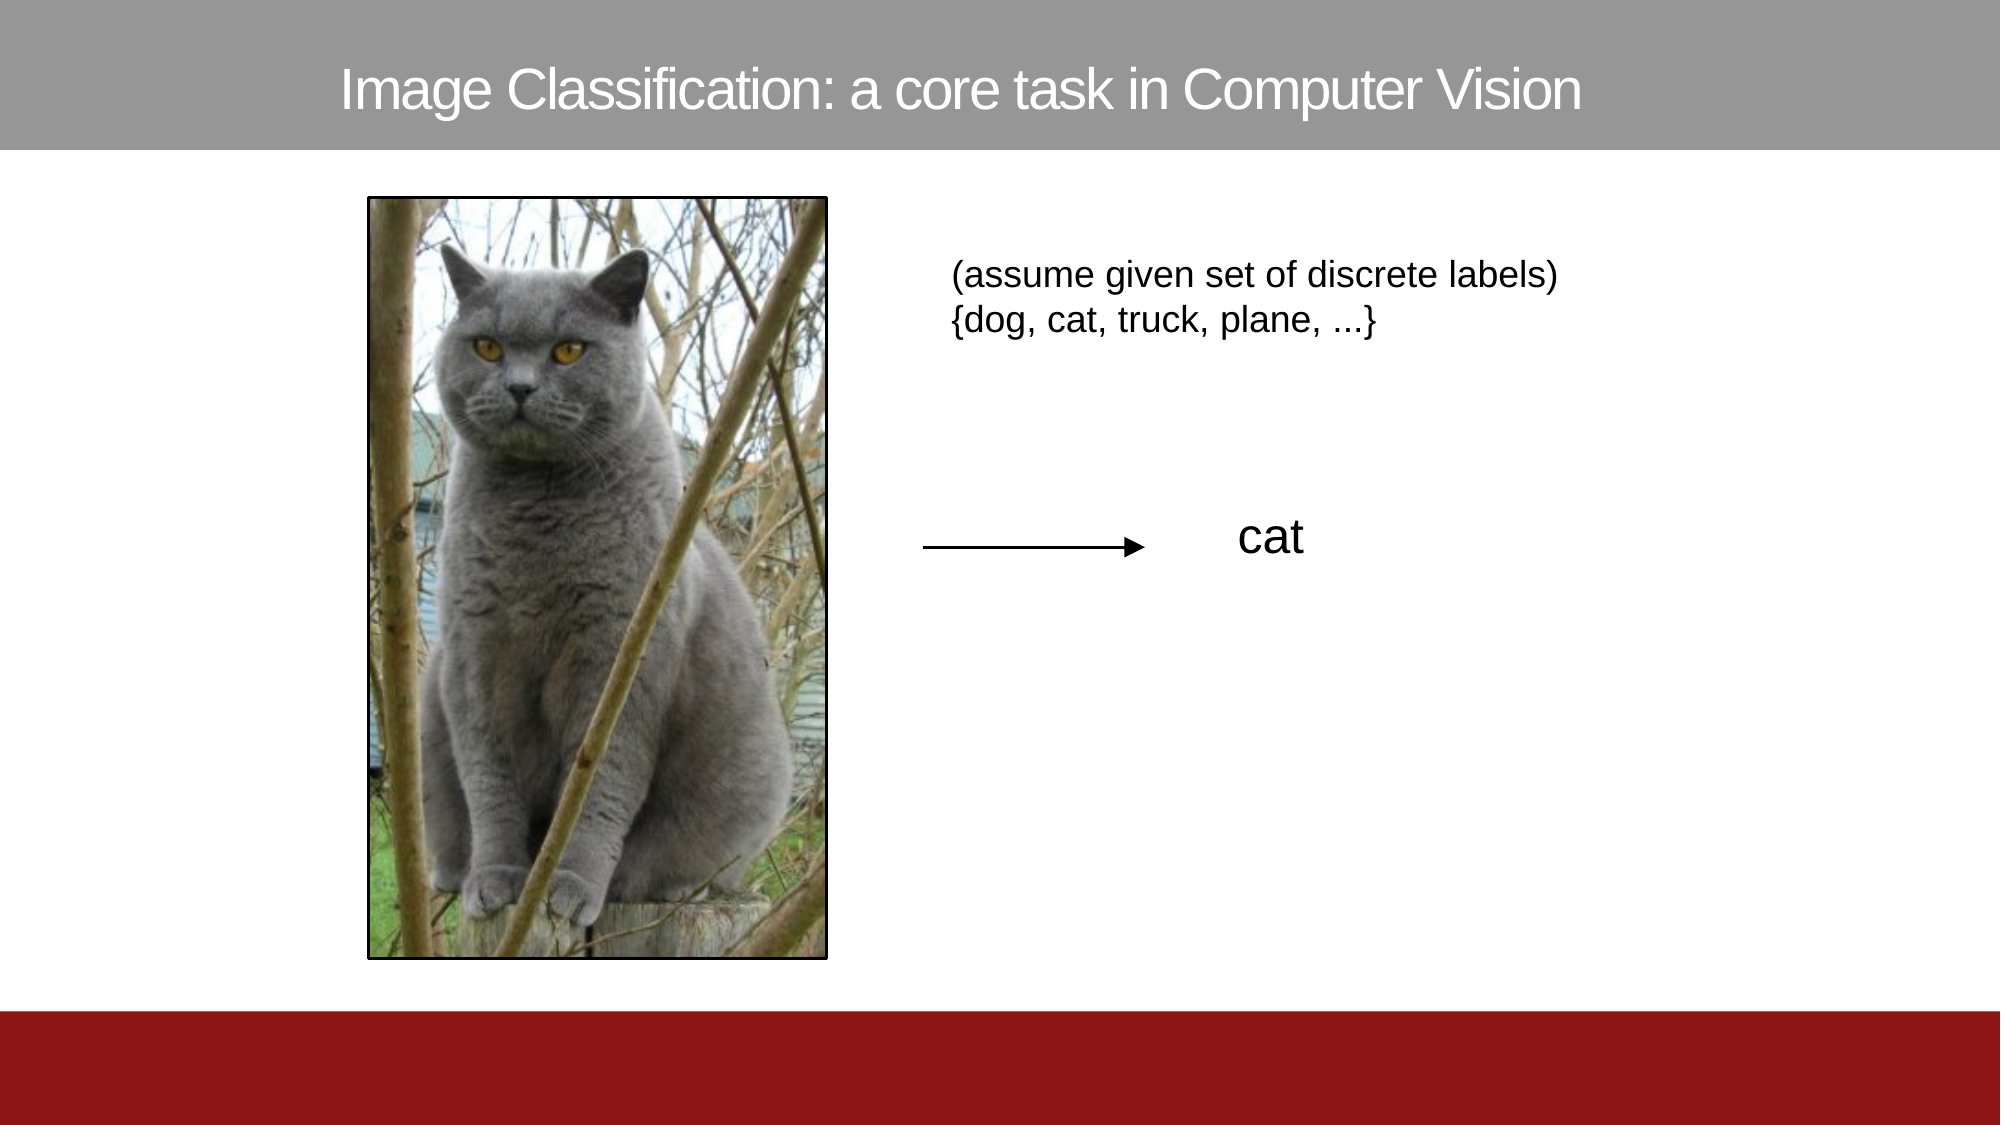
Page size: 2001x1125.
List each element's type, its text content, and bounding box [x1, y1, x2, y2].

title Image Classification: a core task in Computer Vision [324, 11, 1675, 161]
picture [370, 198, 826, 958]
text_box cat [1222, 488, 1587, 606]
text_box (assume given set of discrete labels) {dog, cat, truck, plane, ...} [936, 235, 1703, 352]
